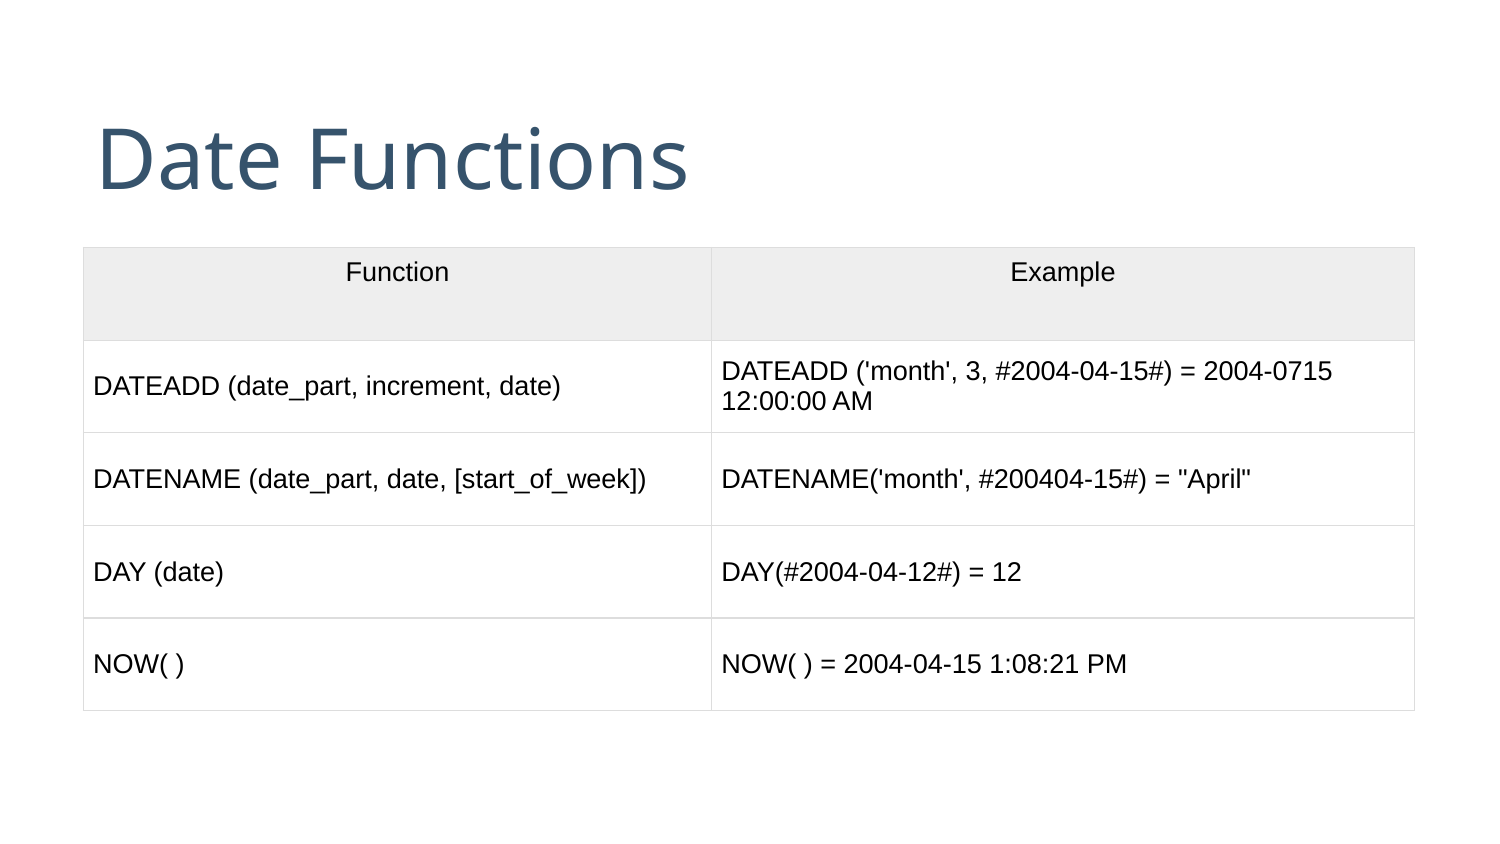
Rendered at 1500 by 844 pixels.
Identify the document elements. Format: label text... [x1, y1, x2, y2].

table_cell DATENAME('month', #200404-15#) = "April" [712, 433, 1414, 525]
table_cell NOW( ) = 2004-04-15 1:08:21 PM [712, 619, 1414, 710]
title Date Functions [80, 61, 1407, 266]
table_cell DATEADD (date_part, increment, date) [84, 341, 711, 432]
table_cell DAY(#2004-04-12#) = 12 [712, 526, 1414, 617]
table_cell DATENAME (date_part, date, [start_of_week]) [84, 433, 711, 525]
table_cell DAY (date) [84, 526, 711, 617]
table_header Function [84, 248, 711, 340]
table_header Example [712, 248, 1414, 340]
table_cell NOW( ) [84, 619, 711, 710]
table_cell DATEADD ('month', 3, #2004-04-15#) = 2004-0715 12:00:00 AM [712, 341, 1414, 432]
